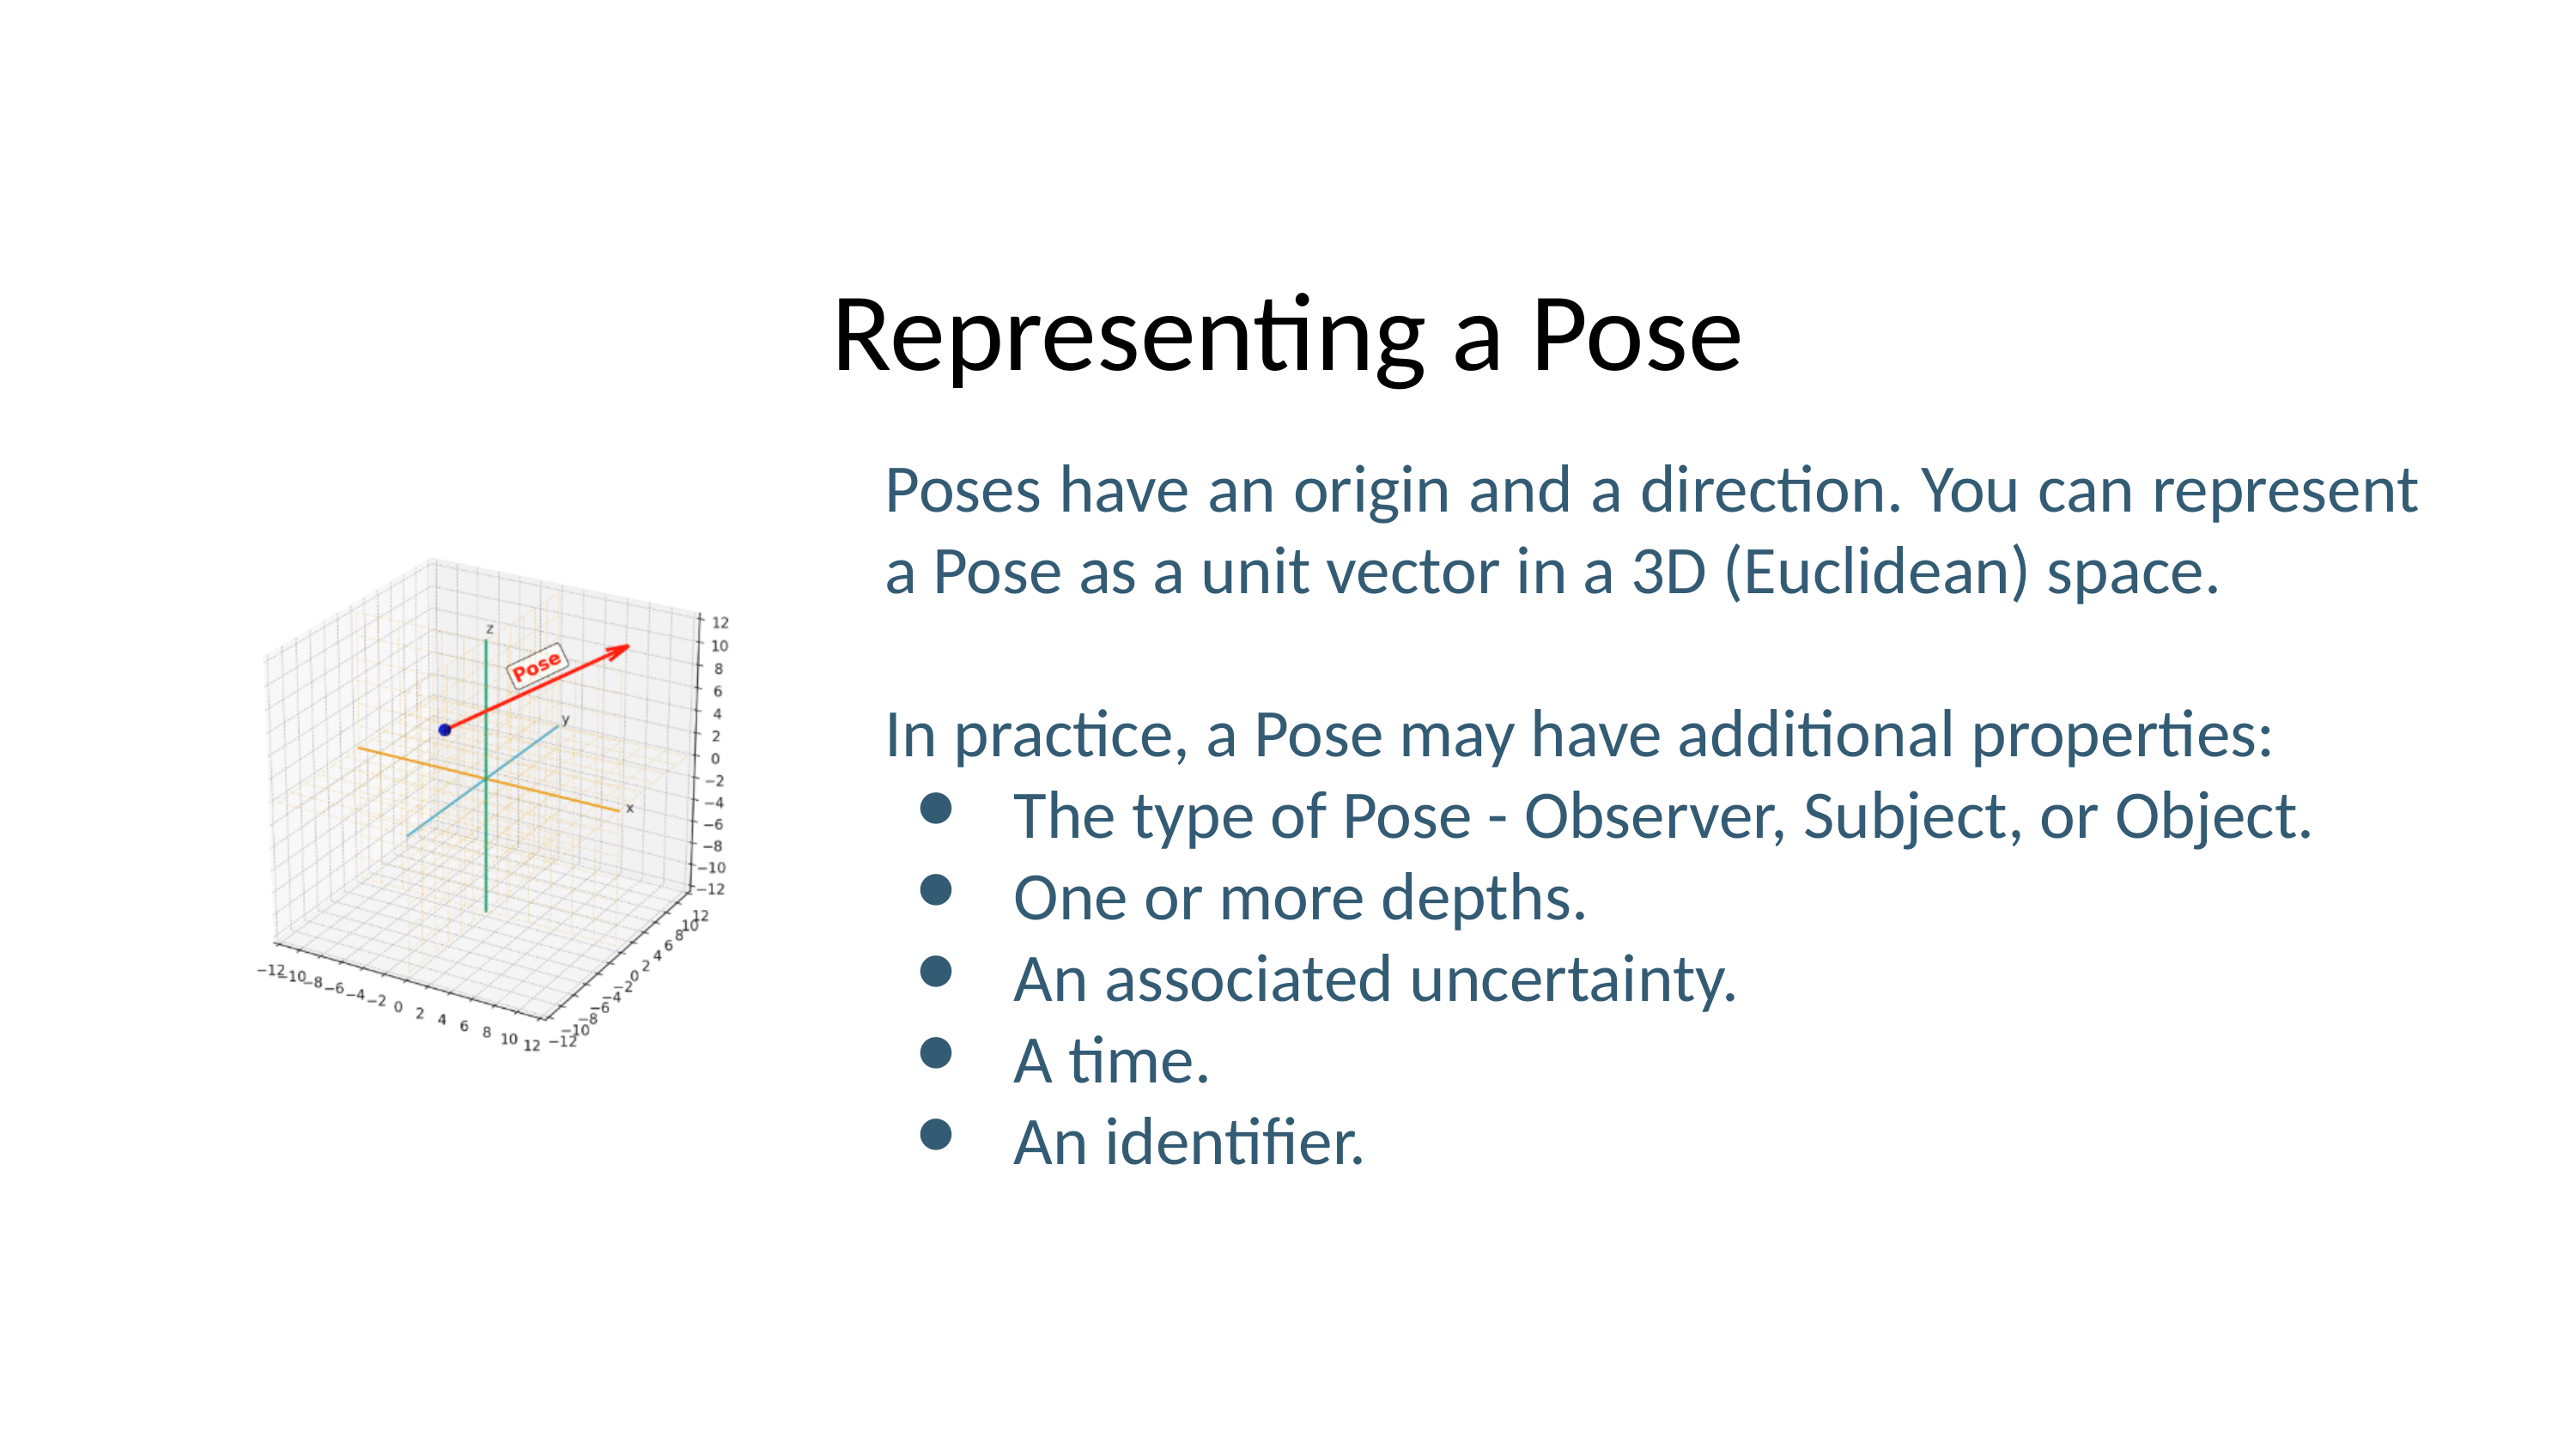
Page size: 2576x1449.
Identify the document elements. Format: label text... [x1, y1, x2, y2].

picture [241, 552, 748, 1061]
title Representing a Pose [88, 209, 2488, 419]
text_box Poses have an origin and a direction. You can represent a Pose as a unit vector in a 3D (Euclidean) space. In practice, a Pose may have additional properties: The type of Pose - Observer, Subject, or Object. One or more depths. An associated uncertainty. A time. An identifier. [859, 418, 2447, 1204]
